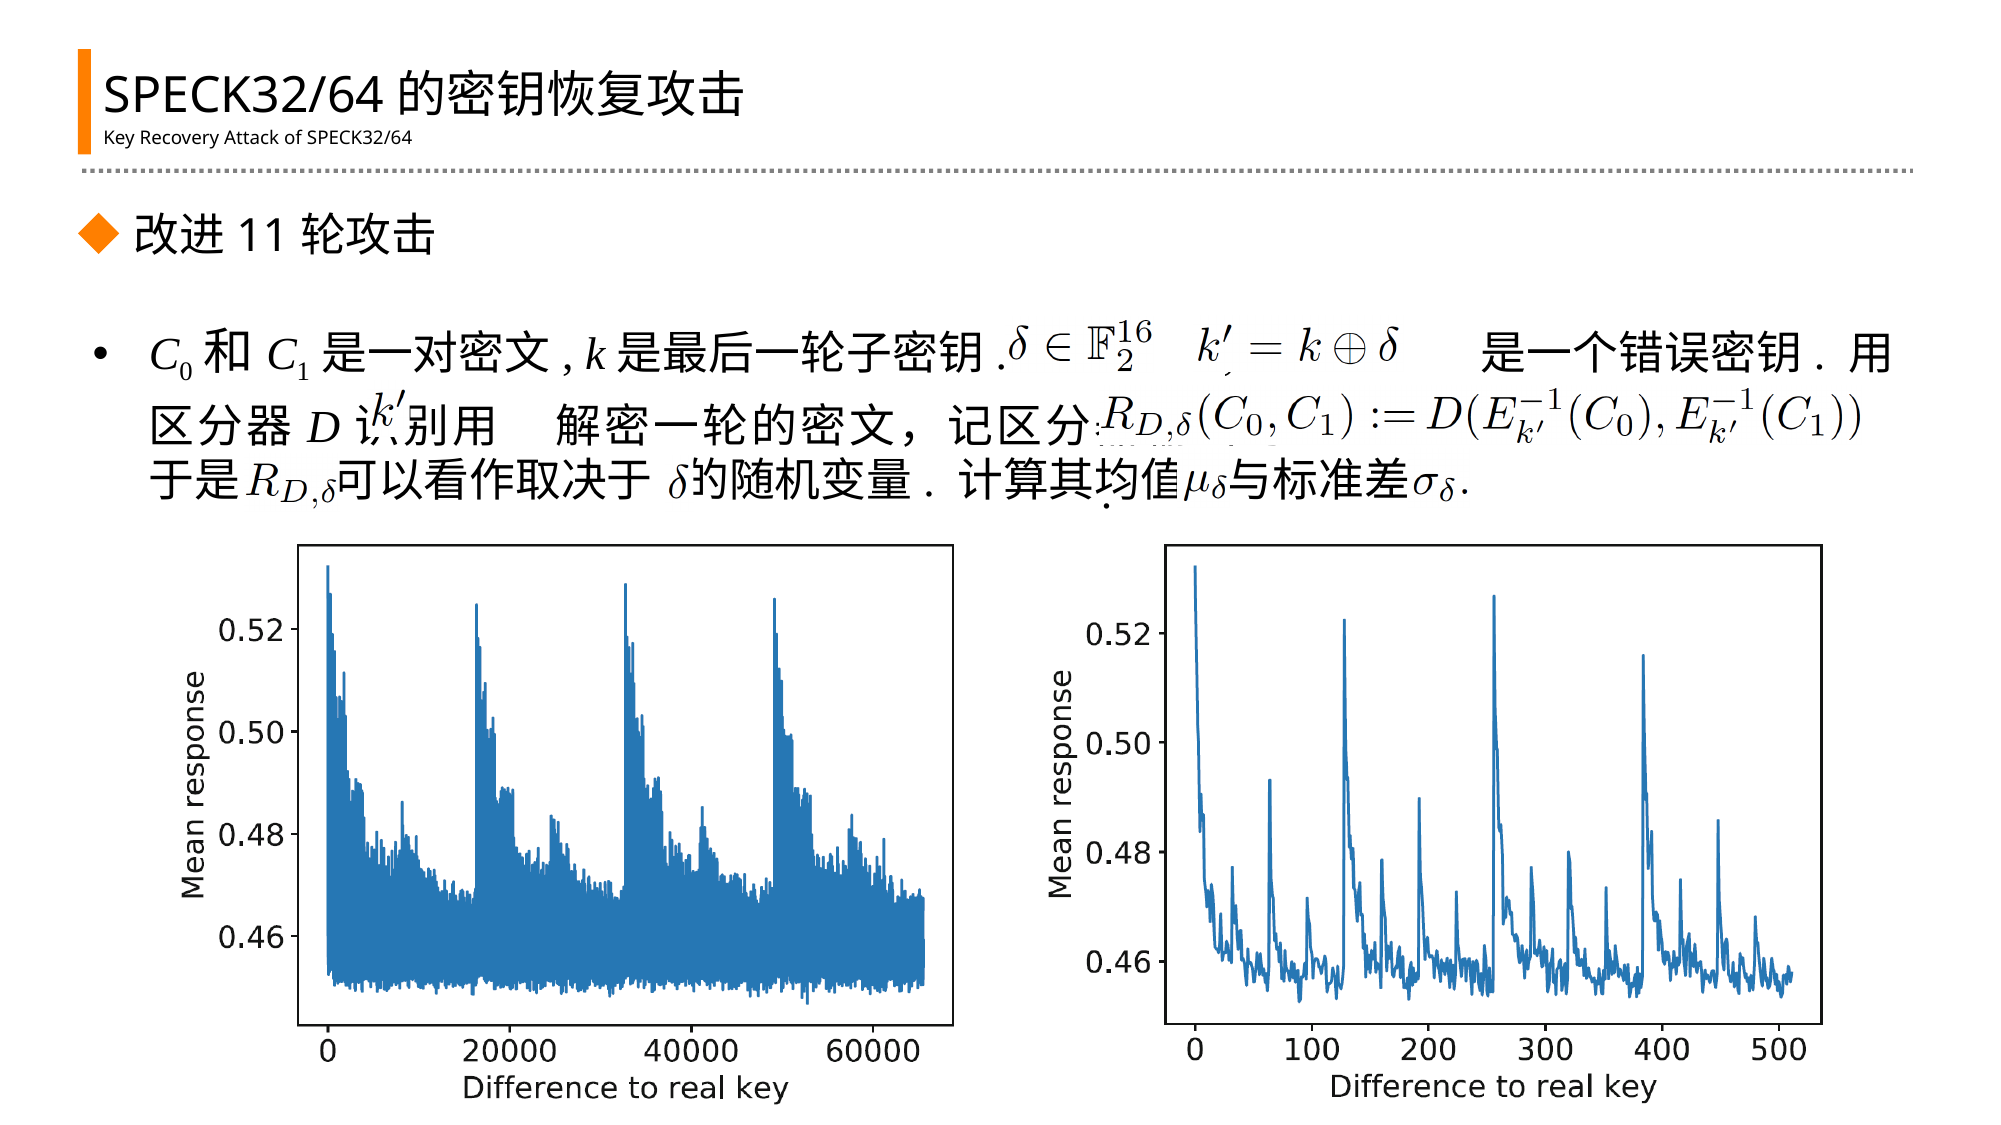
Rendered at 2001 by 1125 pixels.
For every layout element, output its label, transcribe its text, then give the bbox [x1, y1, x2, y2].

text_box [77, 197, 1168, 269]
text_box SPECK32/64的密钥恢复攻击 [100, 58, 1124, 128]
text_box Key Recovery Attack of SPECK32/64 [103, 125, 742, 149]
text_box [77, 298, 1909, 514]
picture [175, 540, 960, 1110]
text_box [77, 49, 91, 155]
picture [1047, 540, 1825, 1111]
